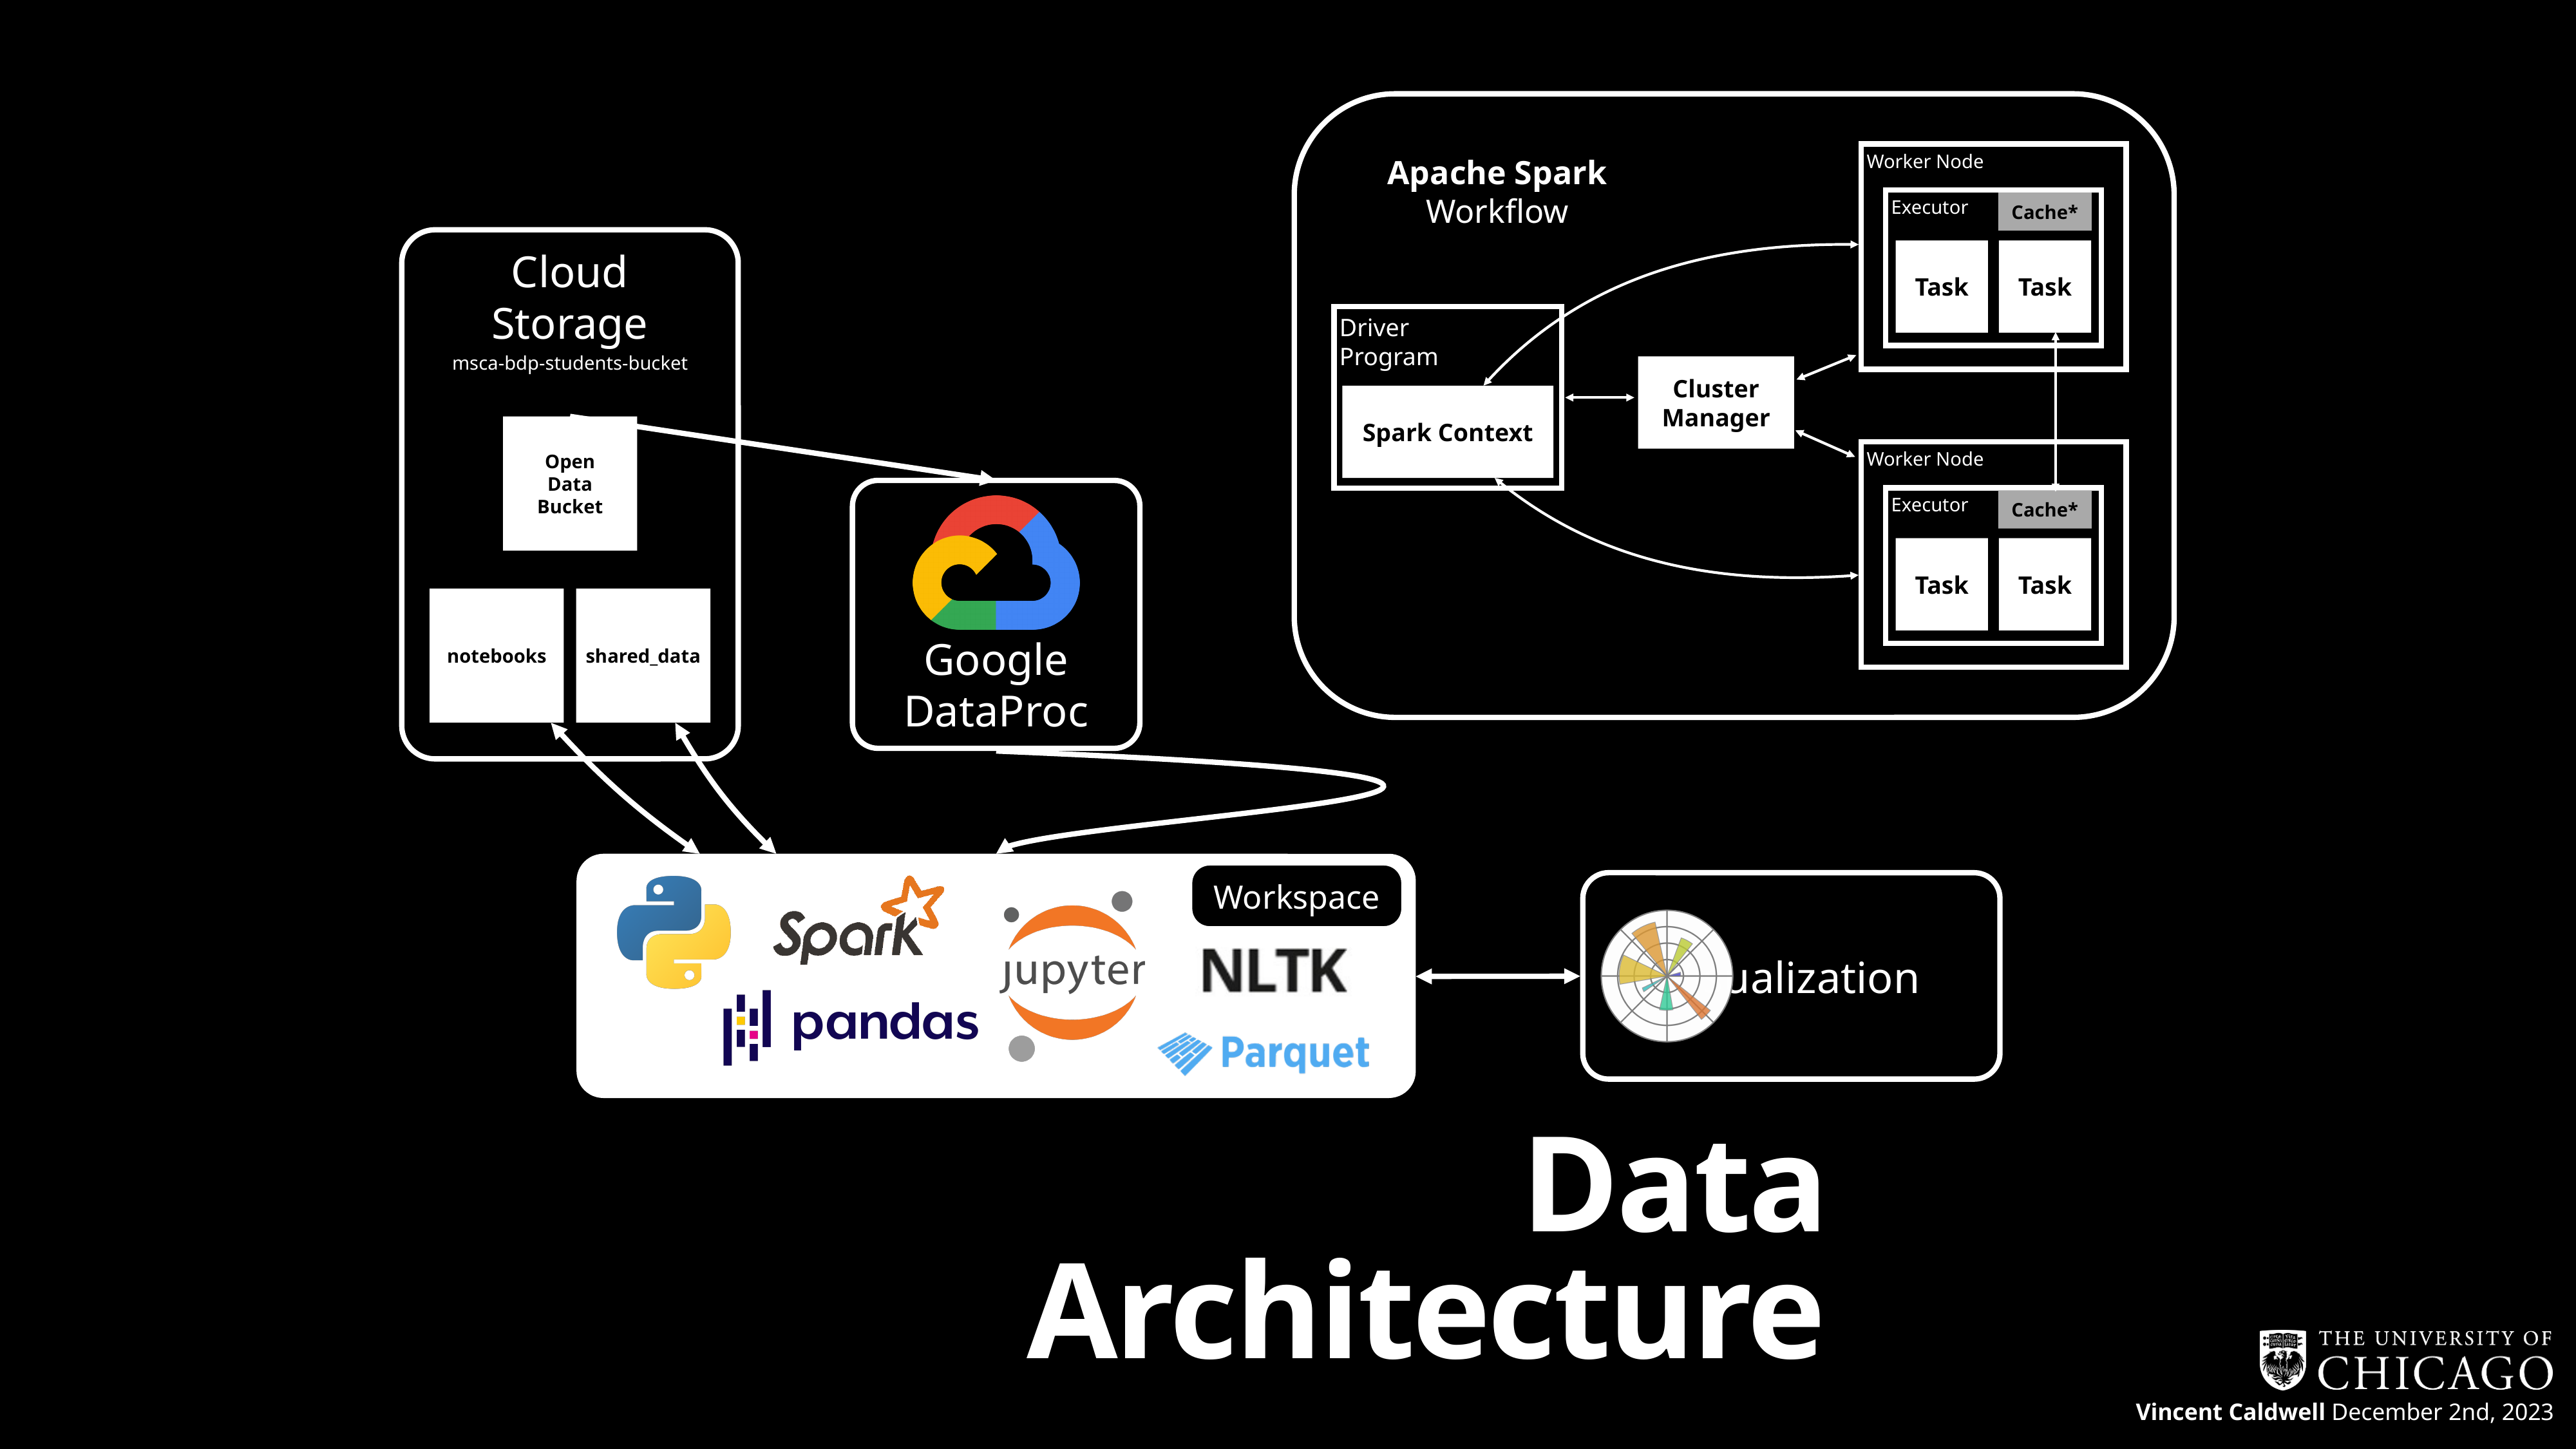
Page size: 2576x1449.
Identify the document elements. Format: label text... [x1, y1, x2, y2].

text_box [401, 93, 2175, 1115]
title Data Architecture [744, 1158, 1832, 1356]
text_box Vincent Caldwell December 2nd, 2023 [2131, 1392, 2565, 1433]
picture [2260, 1330, 2553, 1392]
